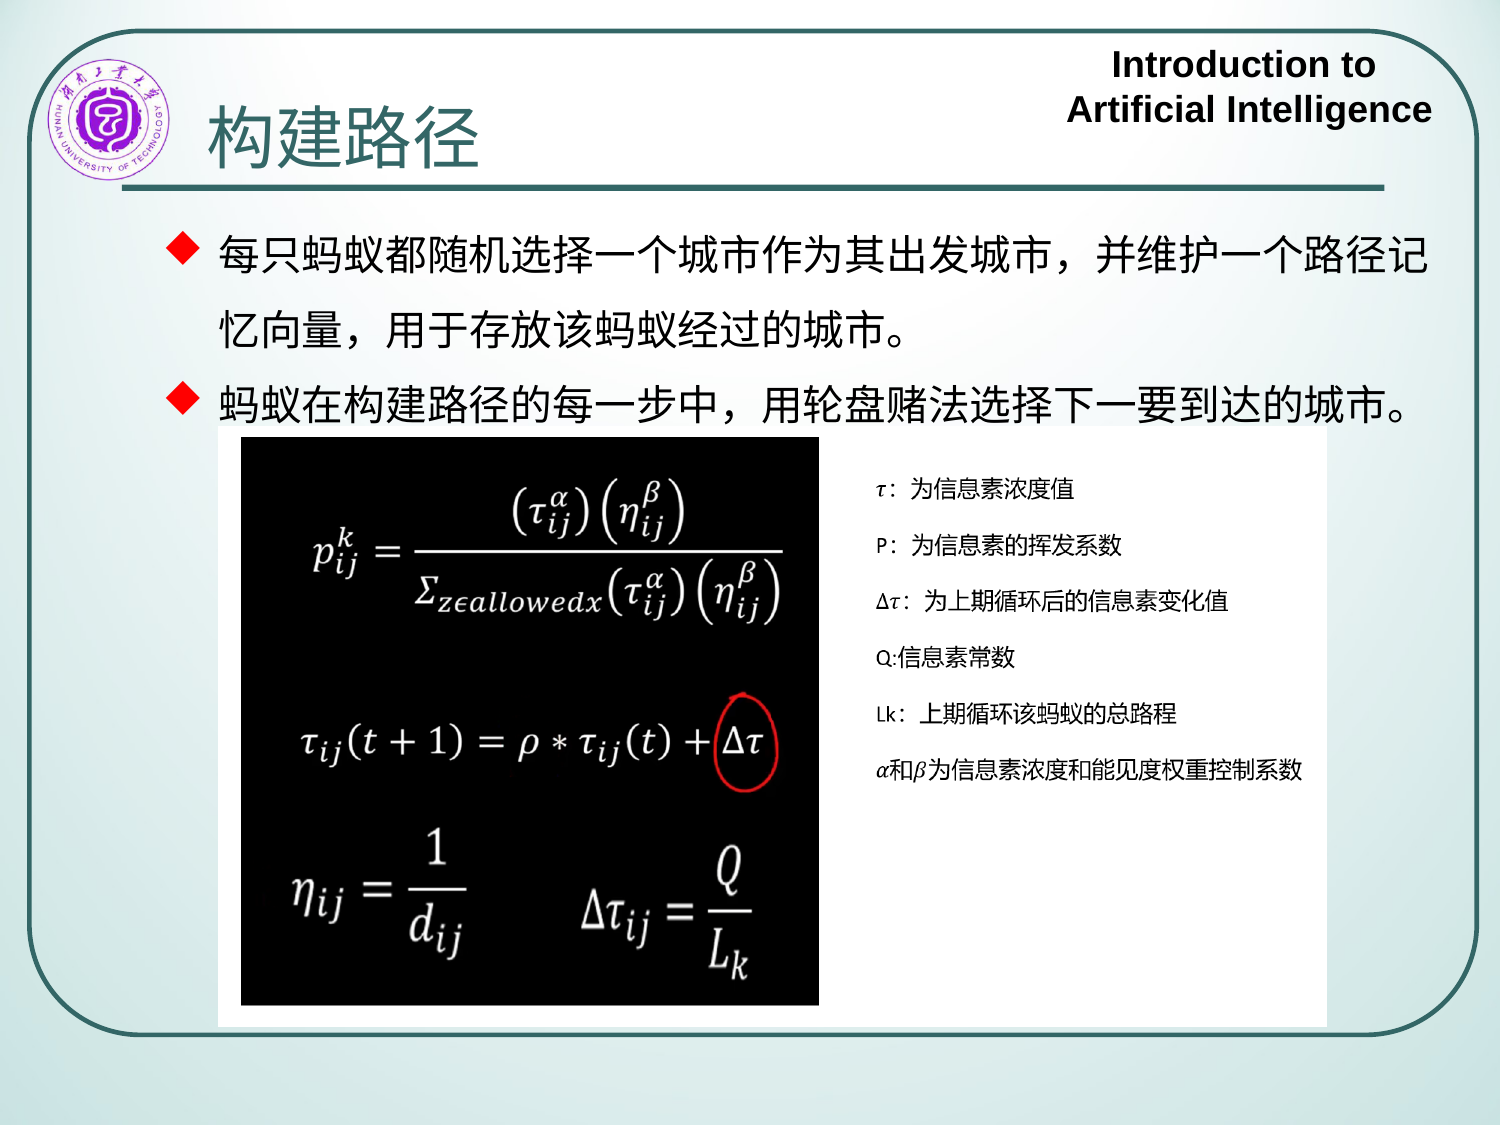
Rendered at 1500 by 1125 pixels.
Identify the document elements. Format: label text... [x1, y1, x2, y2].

text_box 每只蚂蚁都随机选择一个城市作为其出发城市，并维护一个路径记忆向量，用于存放该蚂蚁经过的城市。 蚂蚁在构建路径的每一步中，用轮盘赌法选择下一要到达的城市。 [147, 196, 1459, 436]
title 构建路径 [159, 66, 1471, 185]
picture [0, 0, 1500, 1125]
